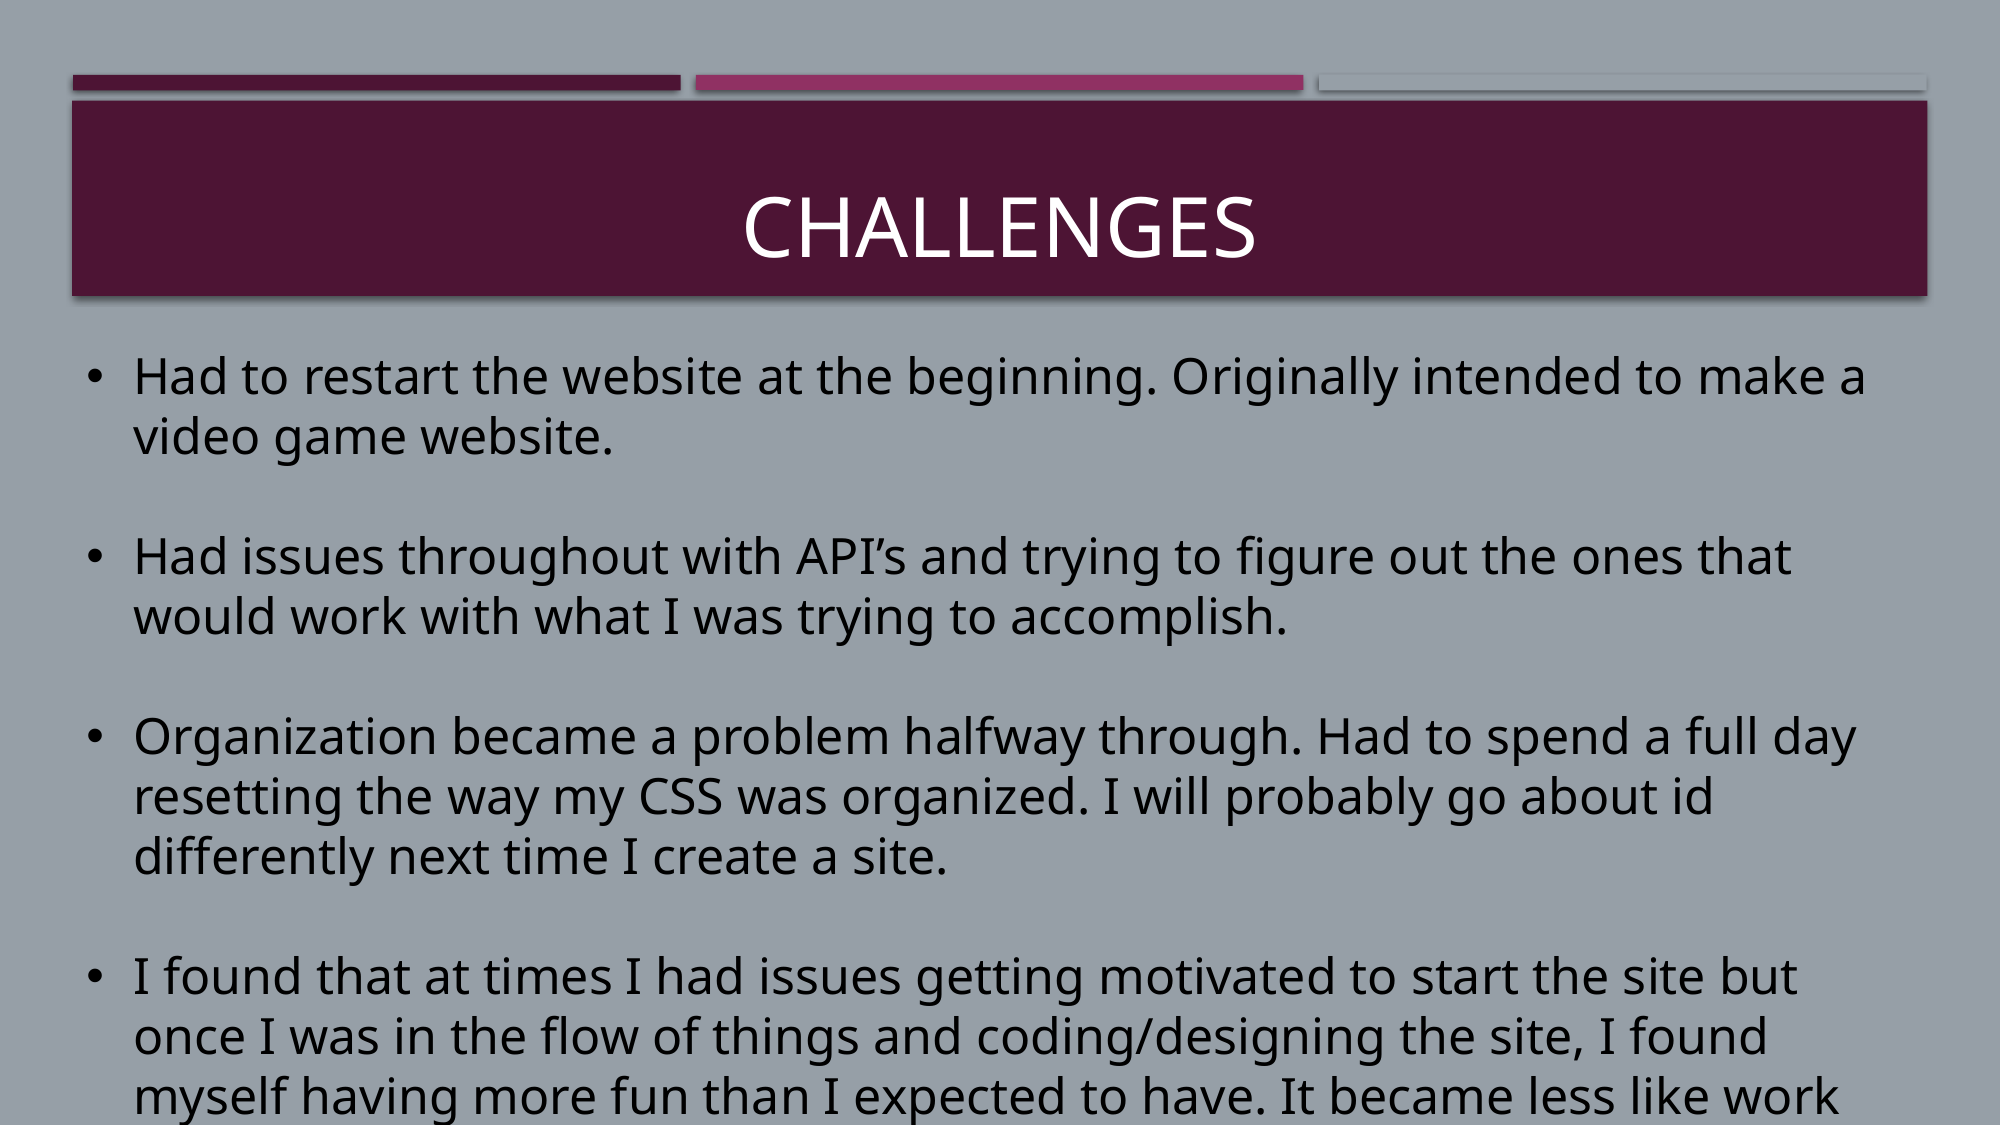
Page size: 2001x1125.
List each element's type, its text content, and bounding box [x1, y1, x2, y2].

text_box Had to restart the website at the beginning. Originally intended to make a video game website. Had issues throughout with API’s and trying to figure out the ones that would work with what I was trying to accomplish. Organization became a problem halfway through. Had to spend a full day resetting the way my CSS was organized. I will probably go about id differently next time I create a site. I found that at times I had issues getting motivated to start the site but once I was in the flow of things and coding/designing the site, I found myself having more fun than I expected to have. It became less like work and more like a hobby. [71, 337, 1919, 1125]
title Challenges [95, 115, 1905, 282]
